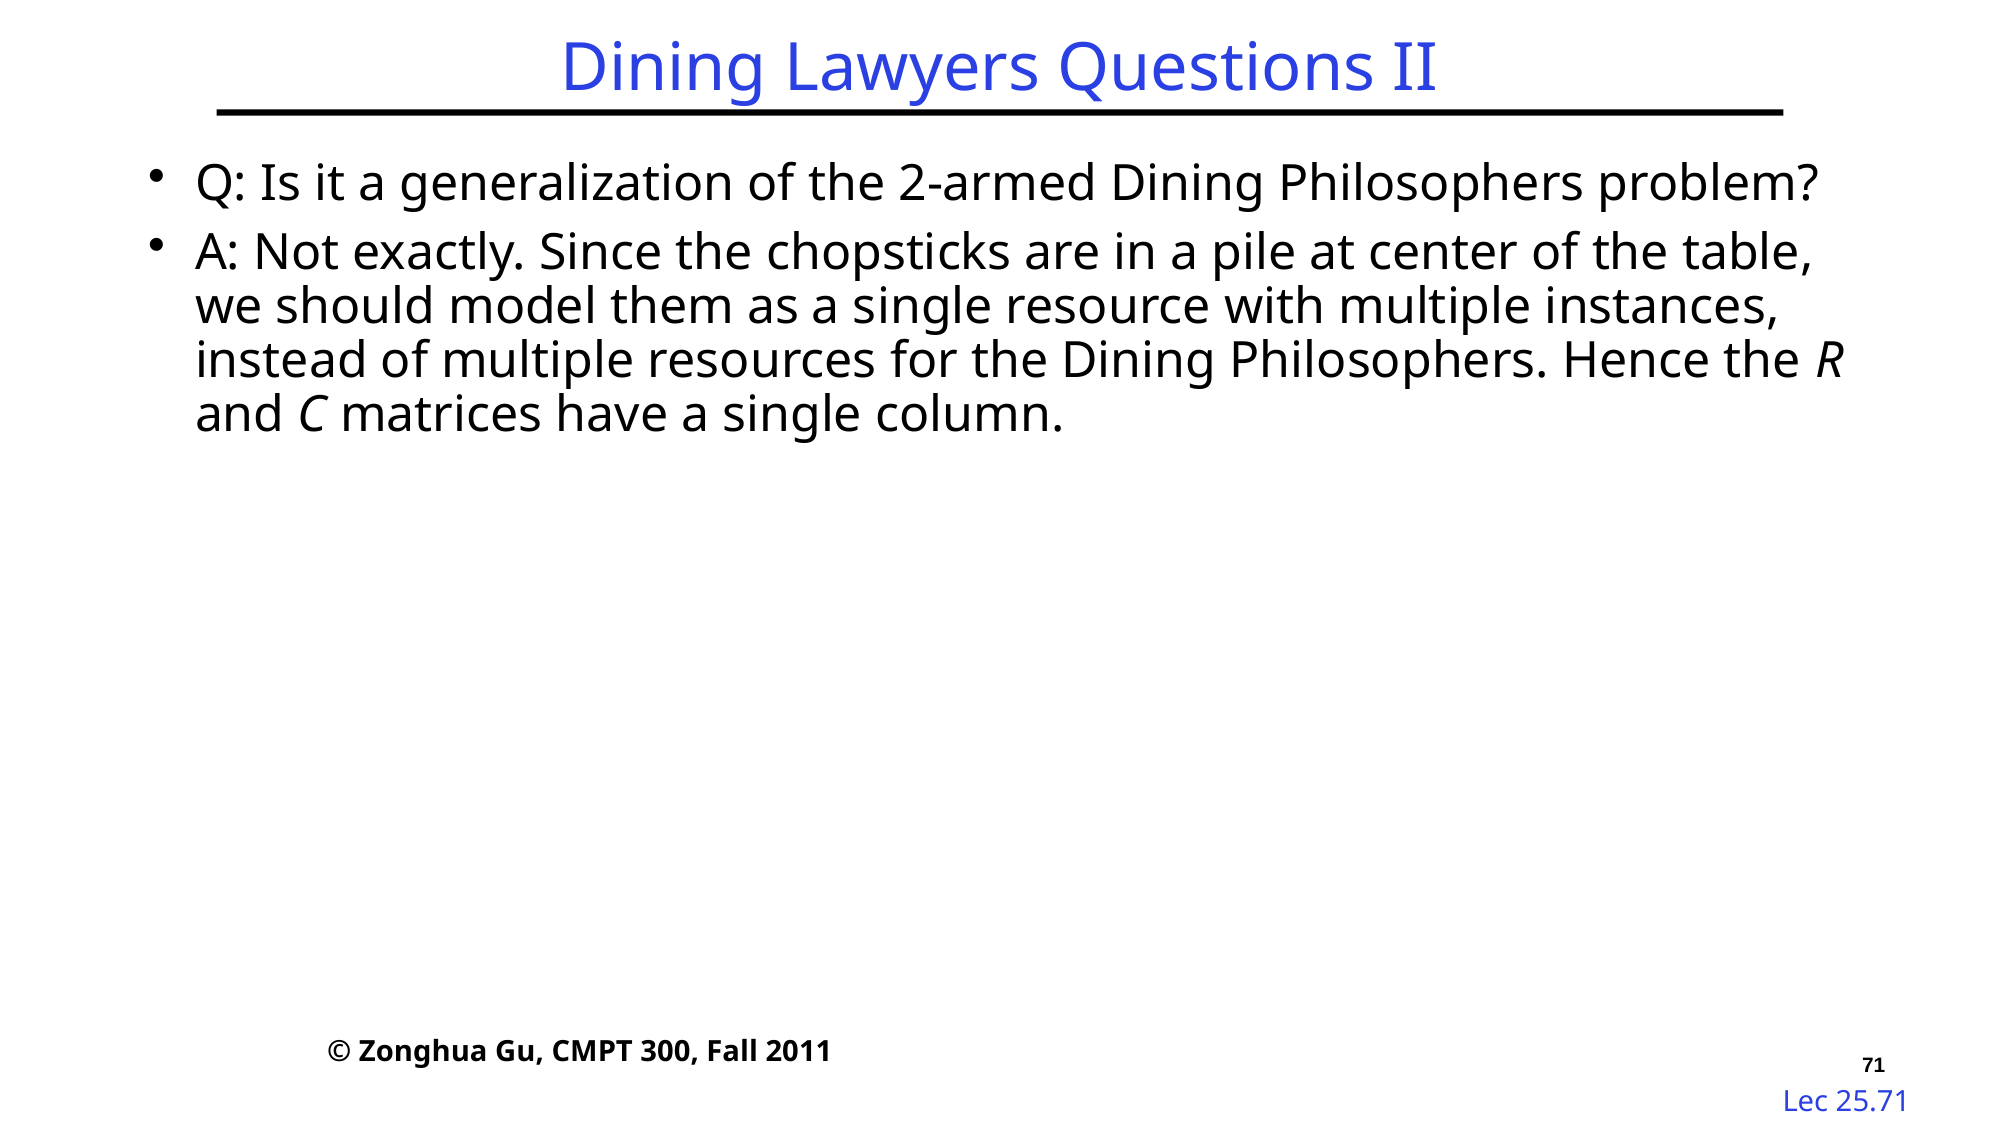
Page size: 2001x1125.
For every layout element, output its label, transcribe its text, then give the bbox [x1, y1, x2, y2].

title Dining Lawyers Questions II [216, 24, 1784, 113]
slide_number 71 [1483, 1044, 1900, 1119]
slide_number © Zonghua Gu, CMPT 300, Fall 2011 [99, 1025, 1060, 1100]
list Q: Is it a generalization of the 2-armed Dining Philosophers problem? A: Not exactly. Since the chopsticks are in a pile at center of the table, we should model them as a single resource with multiple instances, instead of multiple resources for the Dining Philosophers. Hence the R and C matrices have a single column. [133, 149, 1867, 988]
